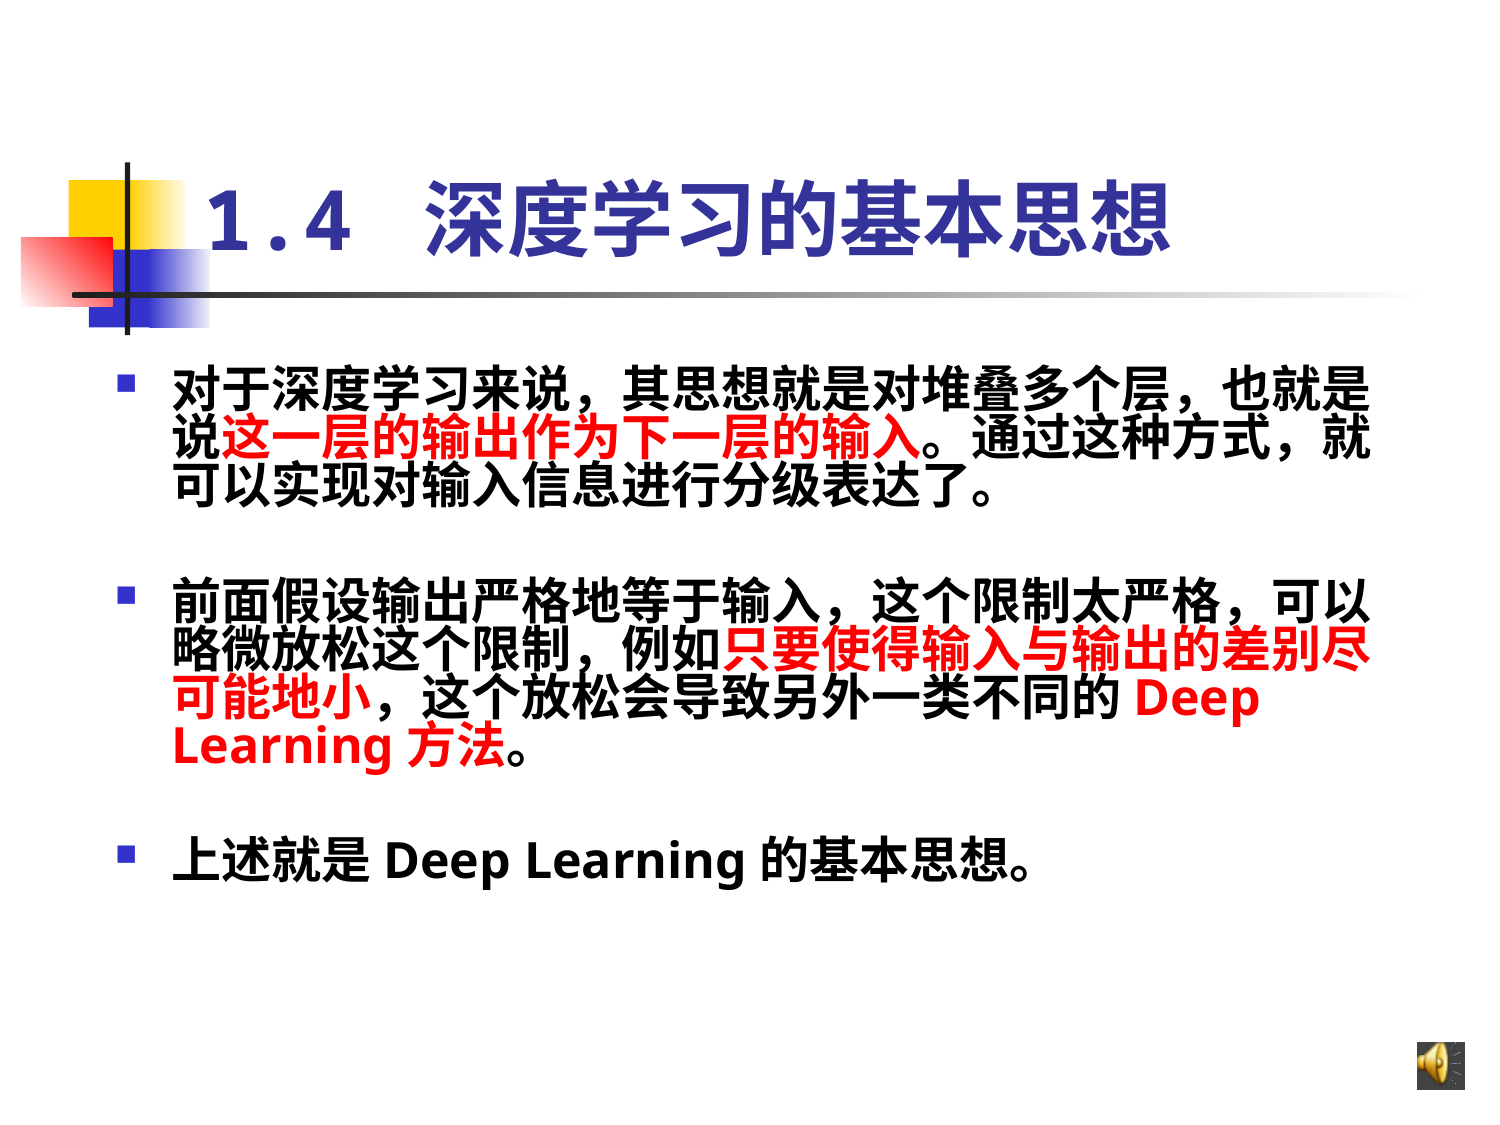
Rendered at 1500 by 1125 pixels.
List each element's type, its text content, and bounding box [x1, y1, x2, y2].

title 1.4 深度学习的基本思想 [188, 35, 1468, 275]
picture [1416, 1041, 1467, 1092]
list 对于深度学习来说，其思想就是对堆叠多个层，也就是说这一层的输出作为下一层的输入。通过这种方式，就可以实现对输入信息进行分级表达了。 前面假设输出严格地等于输入，这个限制太严格，可以略微放松这个限制，例如只要使得输入与输出的差别尽可能地小，这个放松会导致另外一类不同的Deep Learning方法。 上述就是Deep Learning的基本思想。 [100, 361, 1424, 1037]
